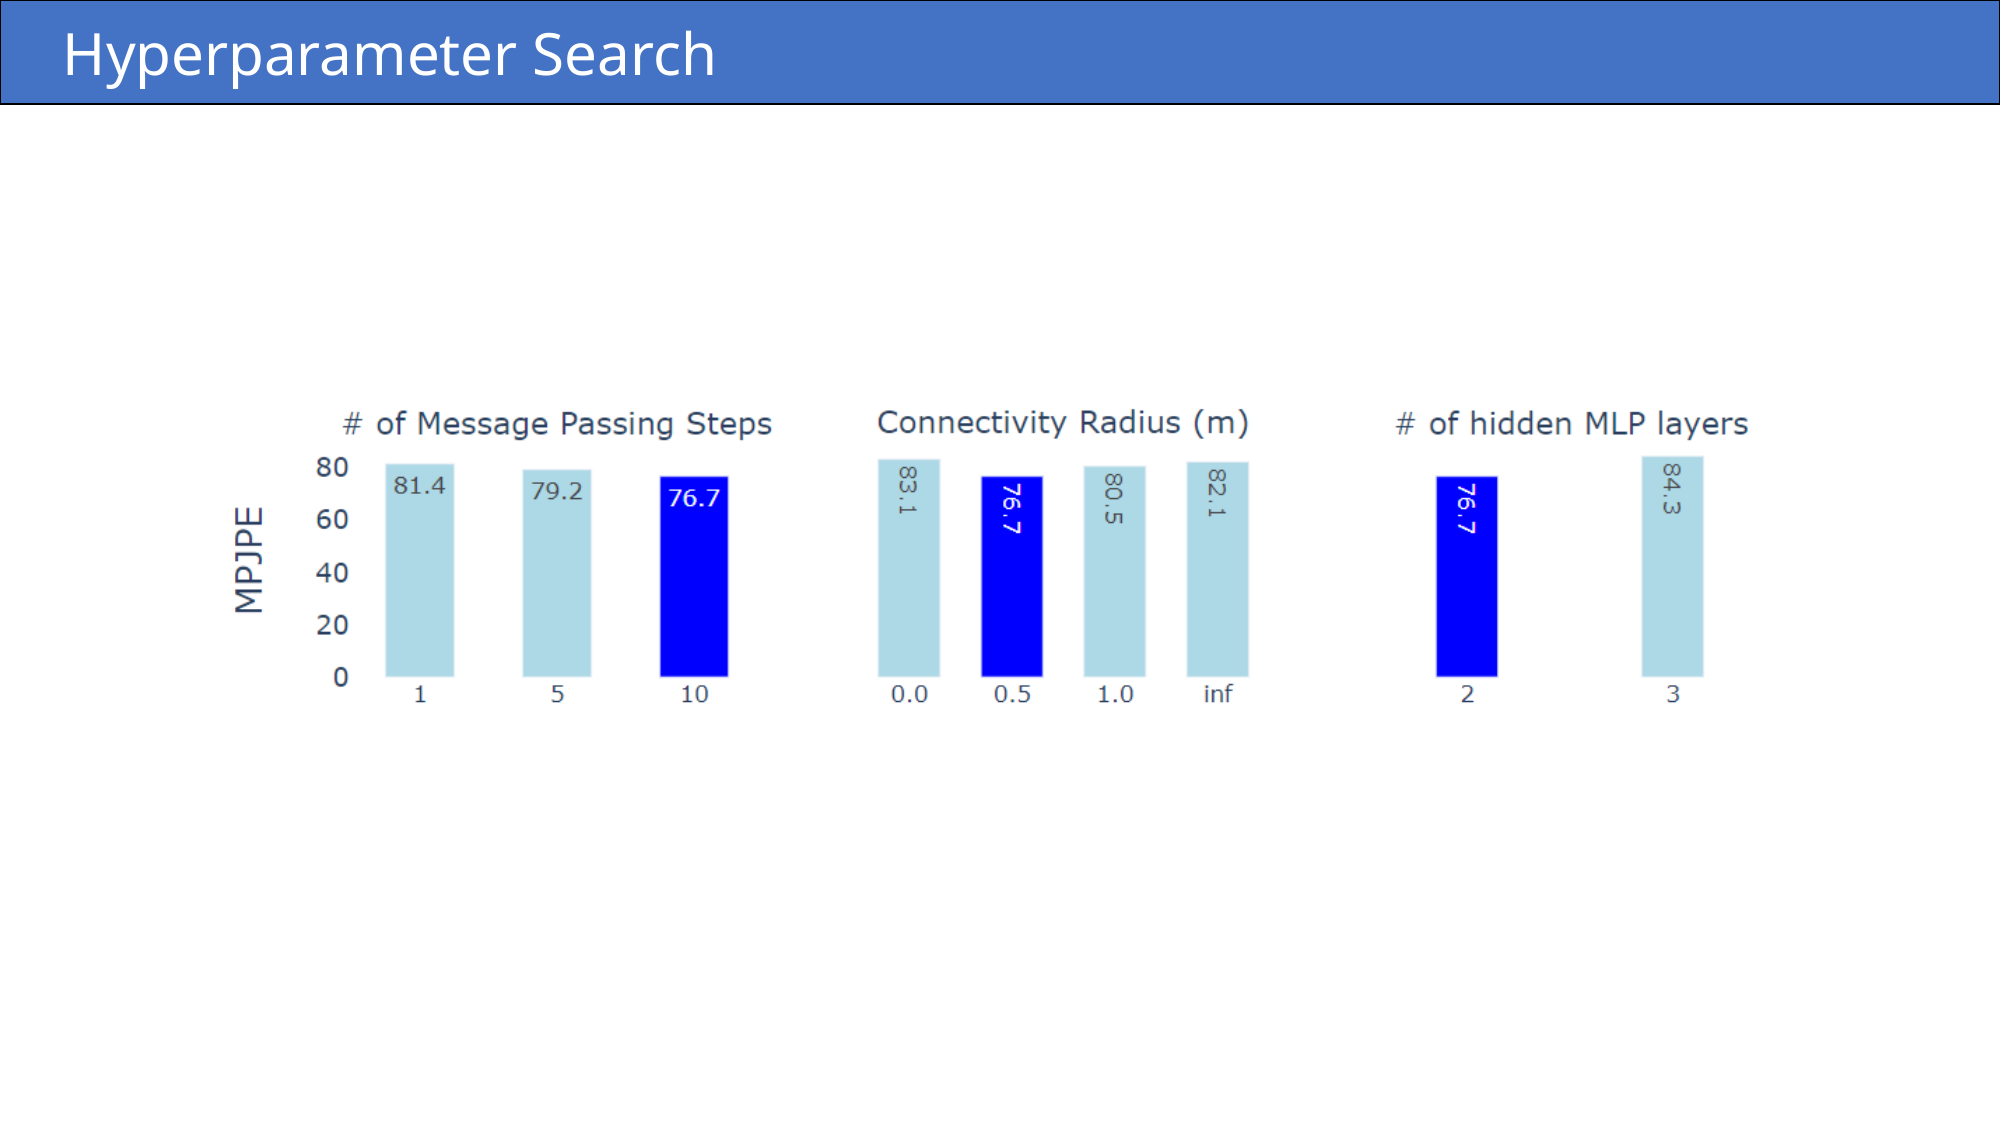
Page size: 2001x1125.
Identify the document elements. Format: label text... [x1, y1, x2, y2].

text_box [0, 0, 2000, 104]
text_box Hyperparameter Search [47, 9, 1995, 95]
picture [213, 391, 1766, 732]
